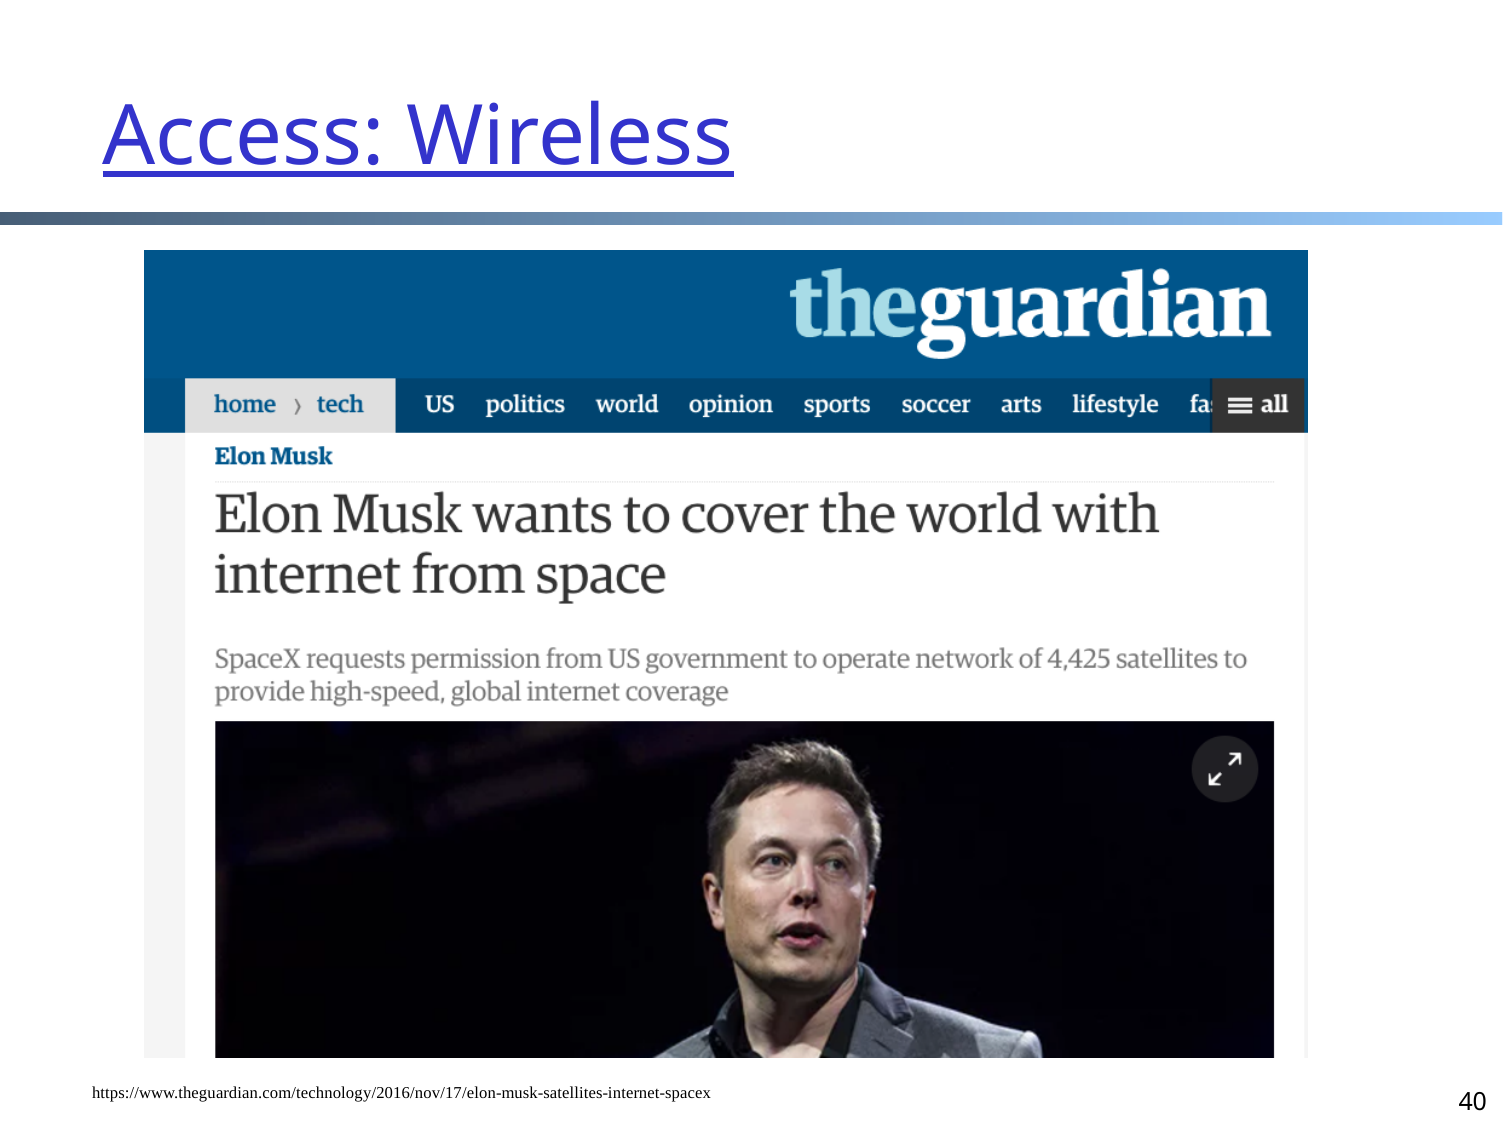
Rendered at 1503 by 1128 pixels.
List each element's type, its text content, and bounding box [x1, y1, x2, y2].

title Access: Wireless [87, 37, 1365, 226]
slide_number 40 [1151, 1051, 1503, 1128]
text_box https://www.theguardian.com/technology/2016/nov/17/elon-musk-satellites-internet-spacex [77, 1074, 728, 1110]
picture [143, 250, 1308, 1059]
